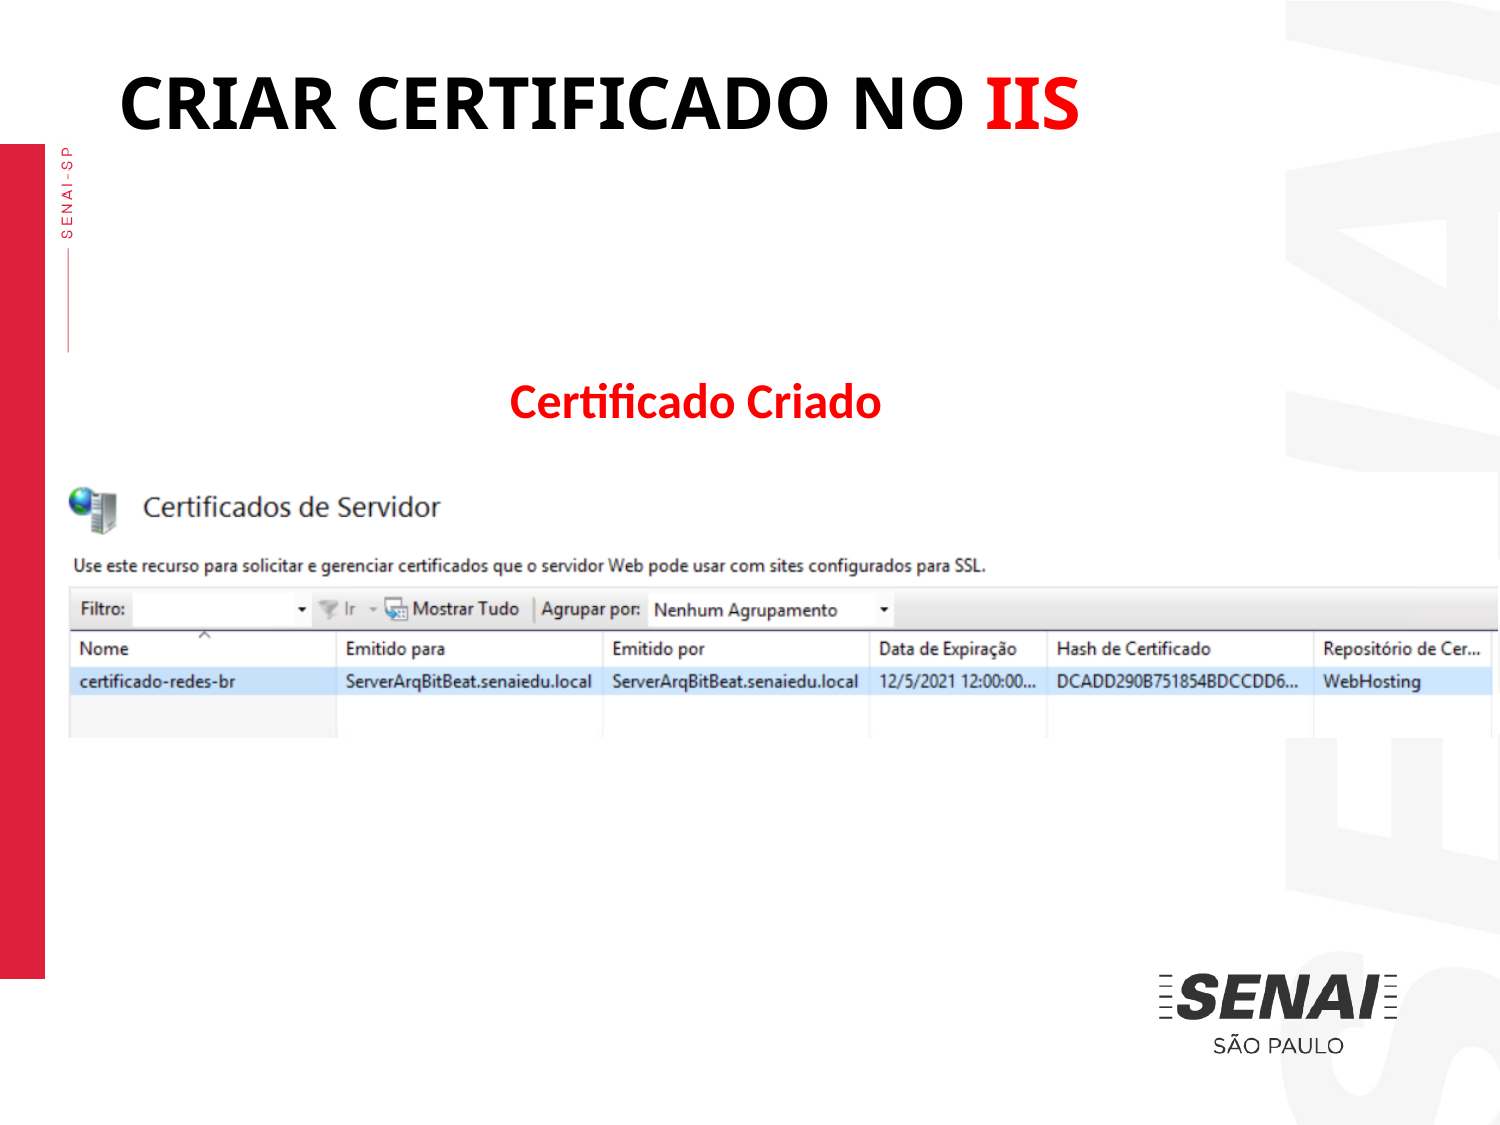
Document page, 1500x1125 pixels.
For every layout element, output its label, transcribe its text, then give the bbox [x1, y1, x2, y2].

list CRIAR CERTIFICADO NO IIS [103, 59, 1286, 153]
picture [0, 0, 1500, 1125]
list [56, 472, 1498, 738]
text_box Certificado Criado [495, 361, 898, 437]
